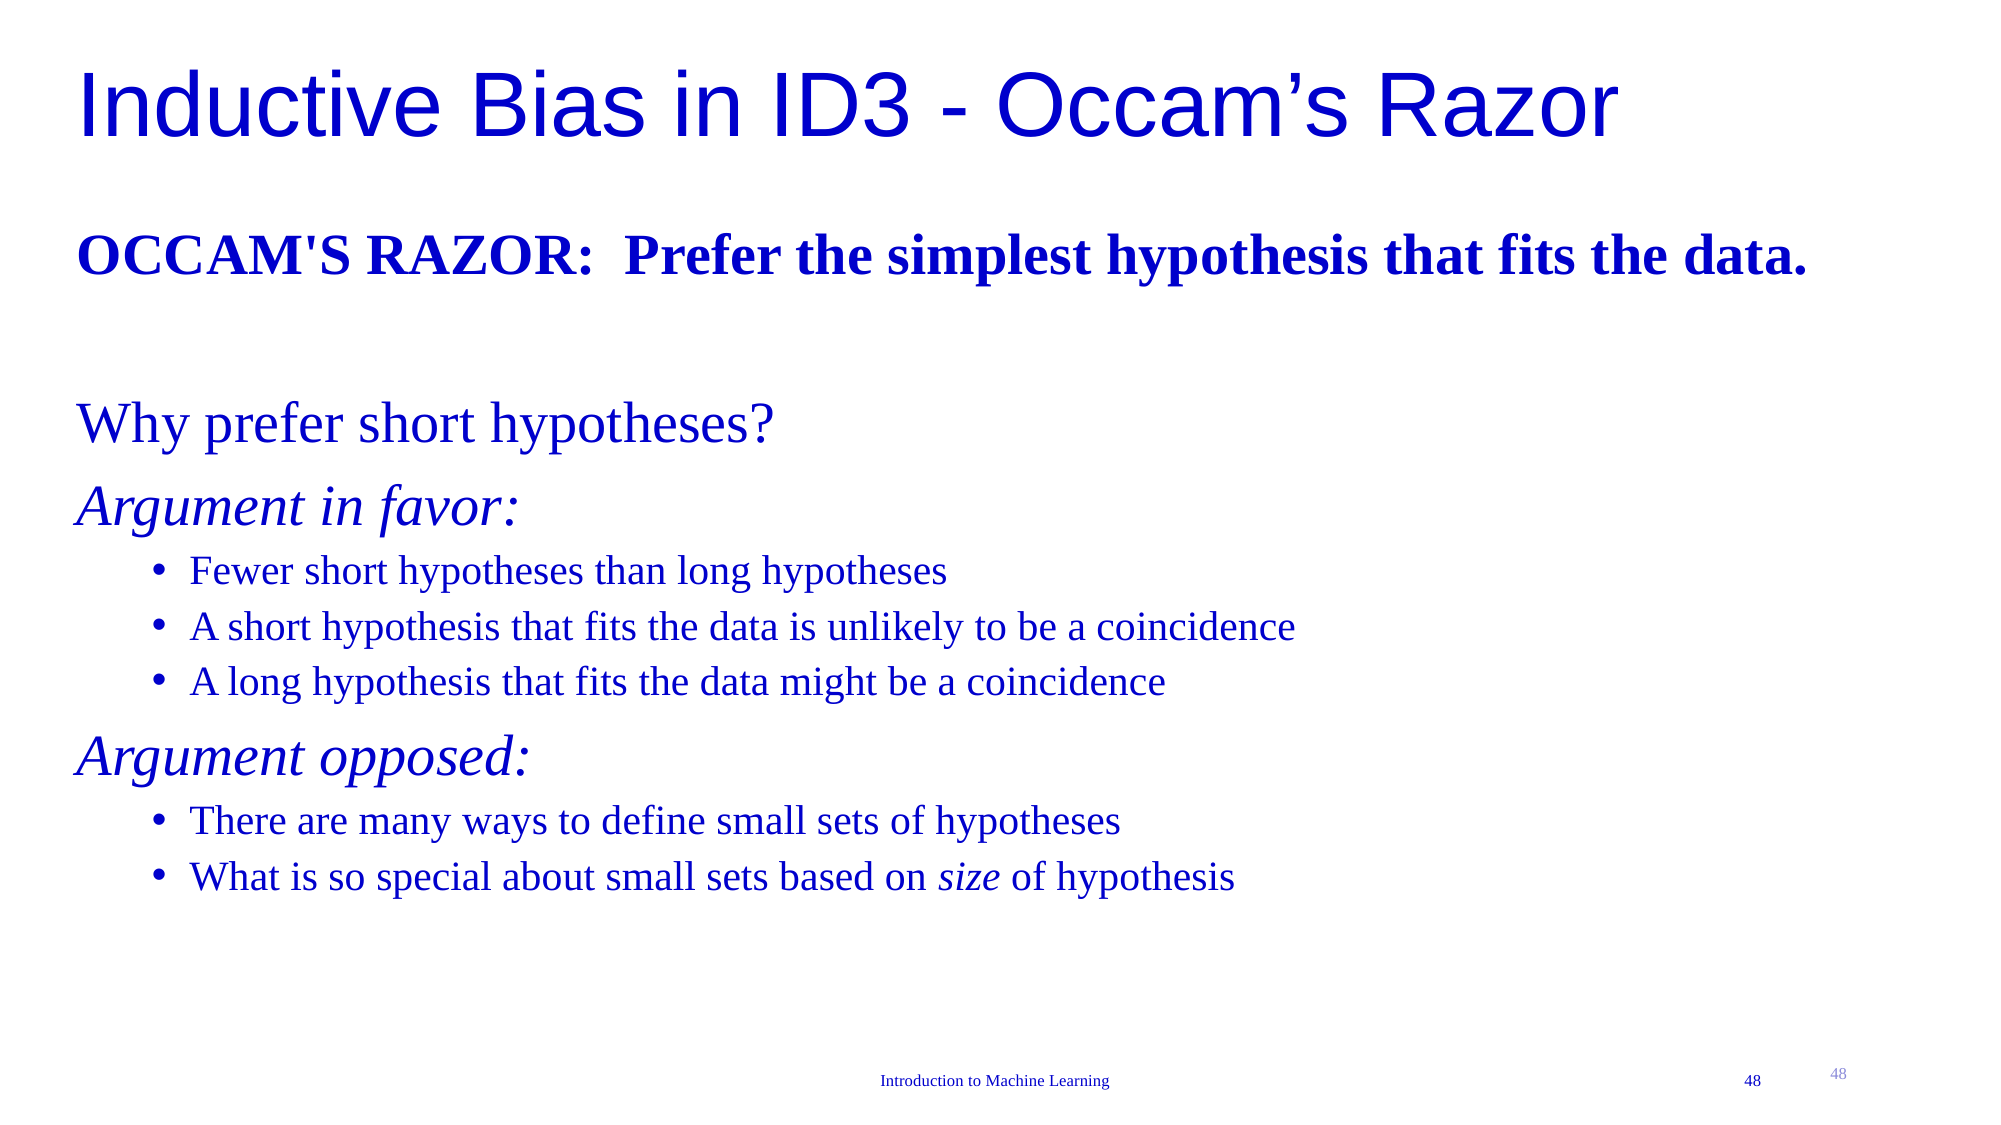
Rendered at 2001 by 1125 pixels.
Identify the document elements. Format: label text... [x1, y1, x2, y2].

title Inductive Bias in ID3 - Occam’s Razor [61, 45, 1900, 169]
list OCCAM'S RAZOR: Prefer the simplest hypothesis that fits the data. Why prefer short hypotheses? Argument in favor: Fewer short hypotheses than long hypotheses A short hypothesis that fits the data is unlikely to be a coincidence A long hypothesis that fits the data might be a coincidence Argument opposed: There are many ways to define small sets of hypotheses What is so special about small sets based on size of hypothesis [61, 216, 1900, 1024]
text_box Introduction to Machine Learning [688, 1062, 1298, 1100]
slide_number 48 [1412, 1042, 1863, 1103]
text_box 48 [1437, 1062, 1777, 1100]
